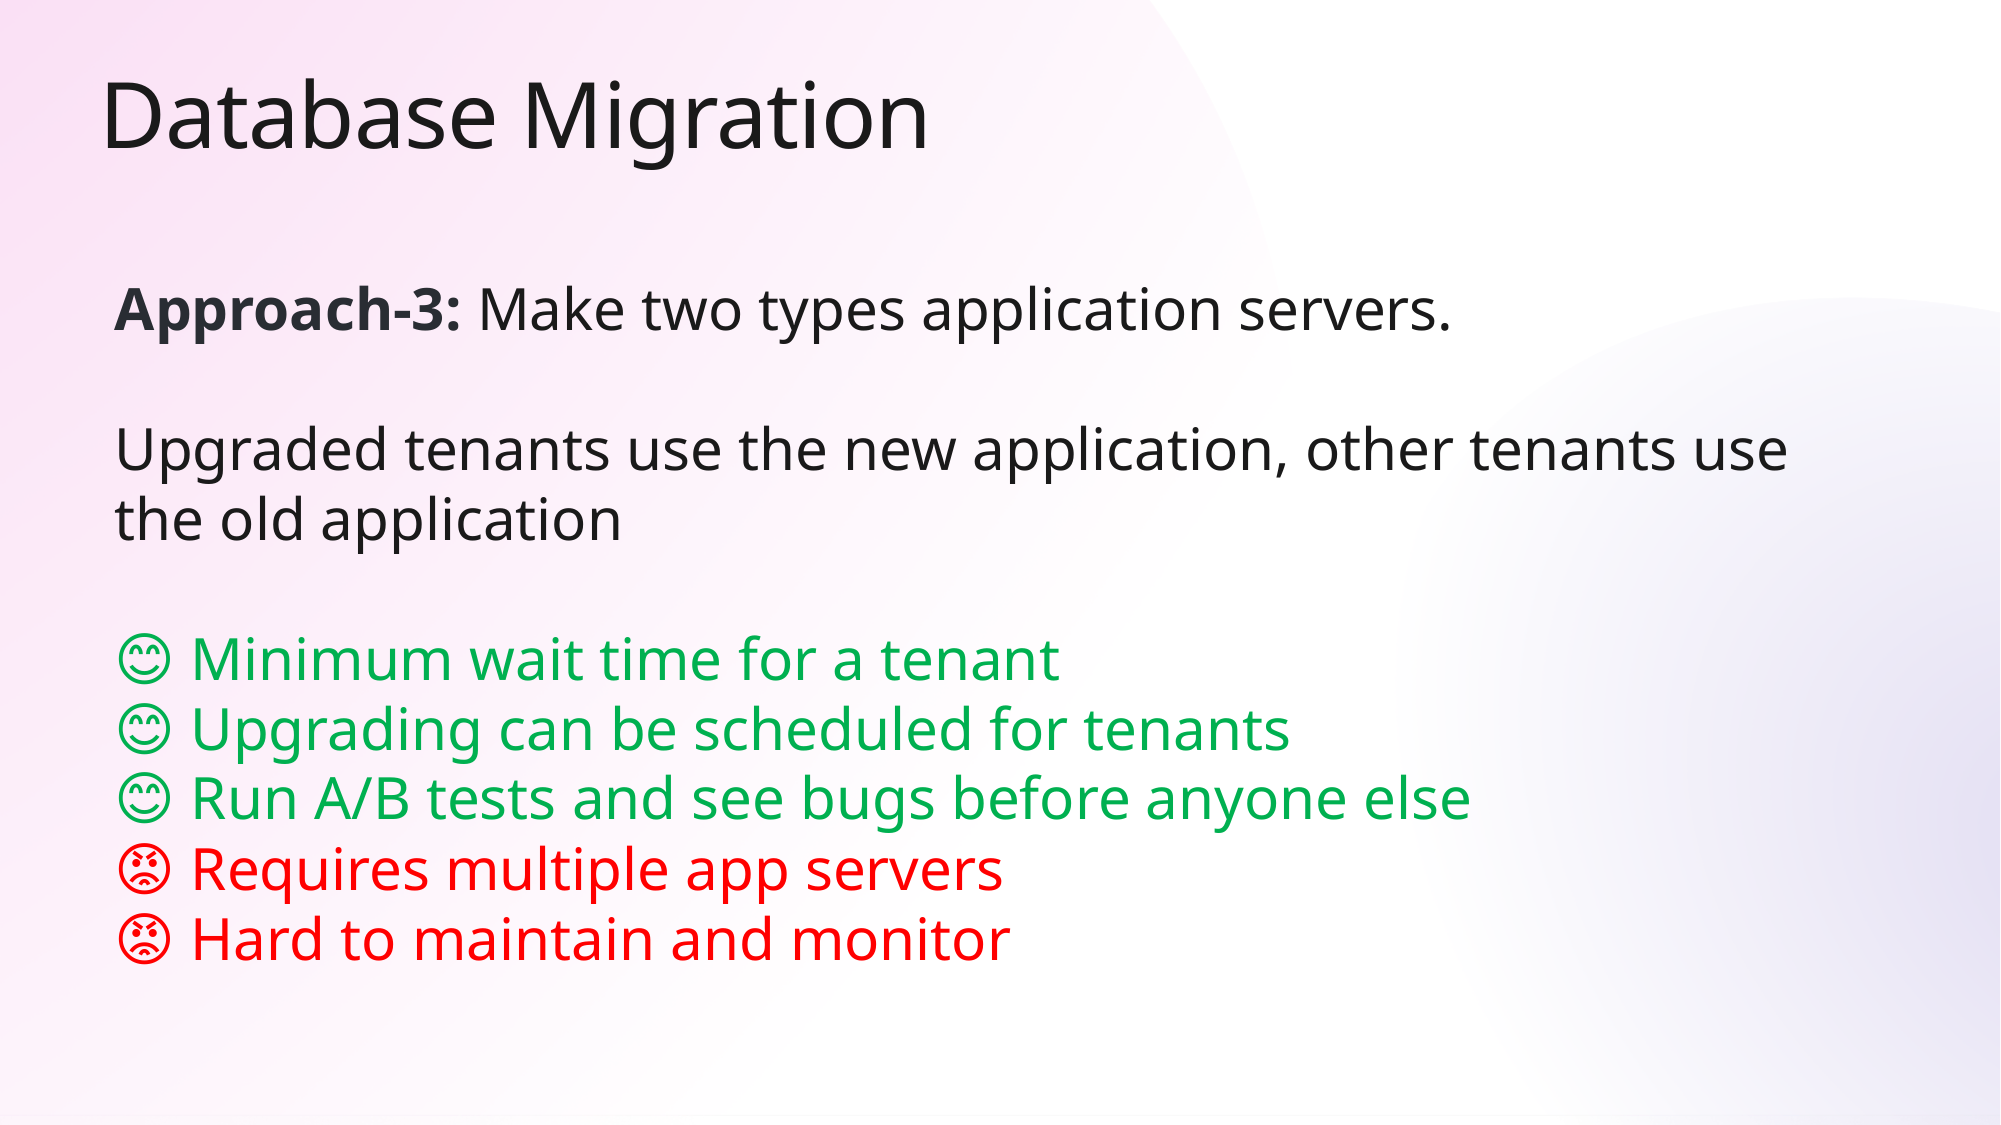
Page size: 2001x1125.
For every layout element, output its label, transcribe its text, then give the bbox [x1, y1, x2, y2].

picture [0, 0, 2001, 1125]
text_box Approach-3: Make two types application servers. Upgraded tenants use the new application, other tenants use the old application 😊 Minimum wait time for a tenant 😊 Upgrading can be scheduled for tenants 😊 Run A/B tests and see bugs before anyone else 😡 Requires multiple app servers 😡 Hard to maintain and monitor [99, 264, 1846, 979]
title Database Migration [99, 51, 1900, 187]
